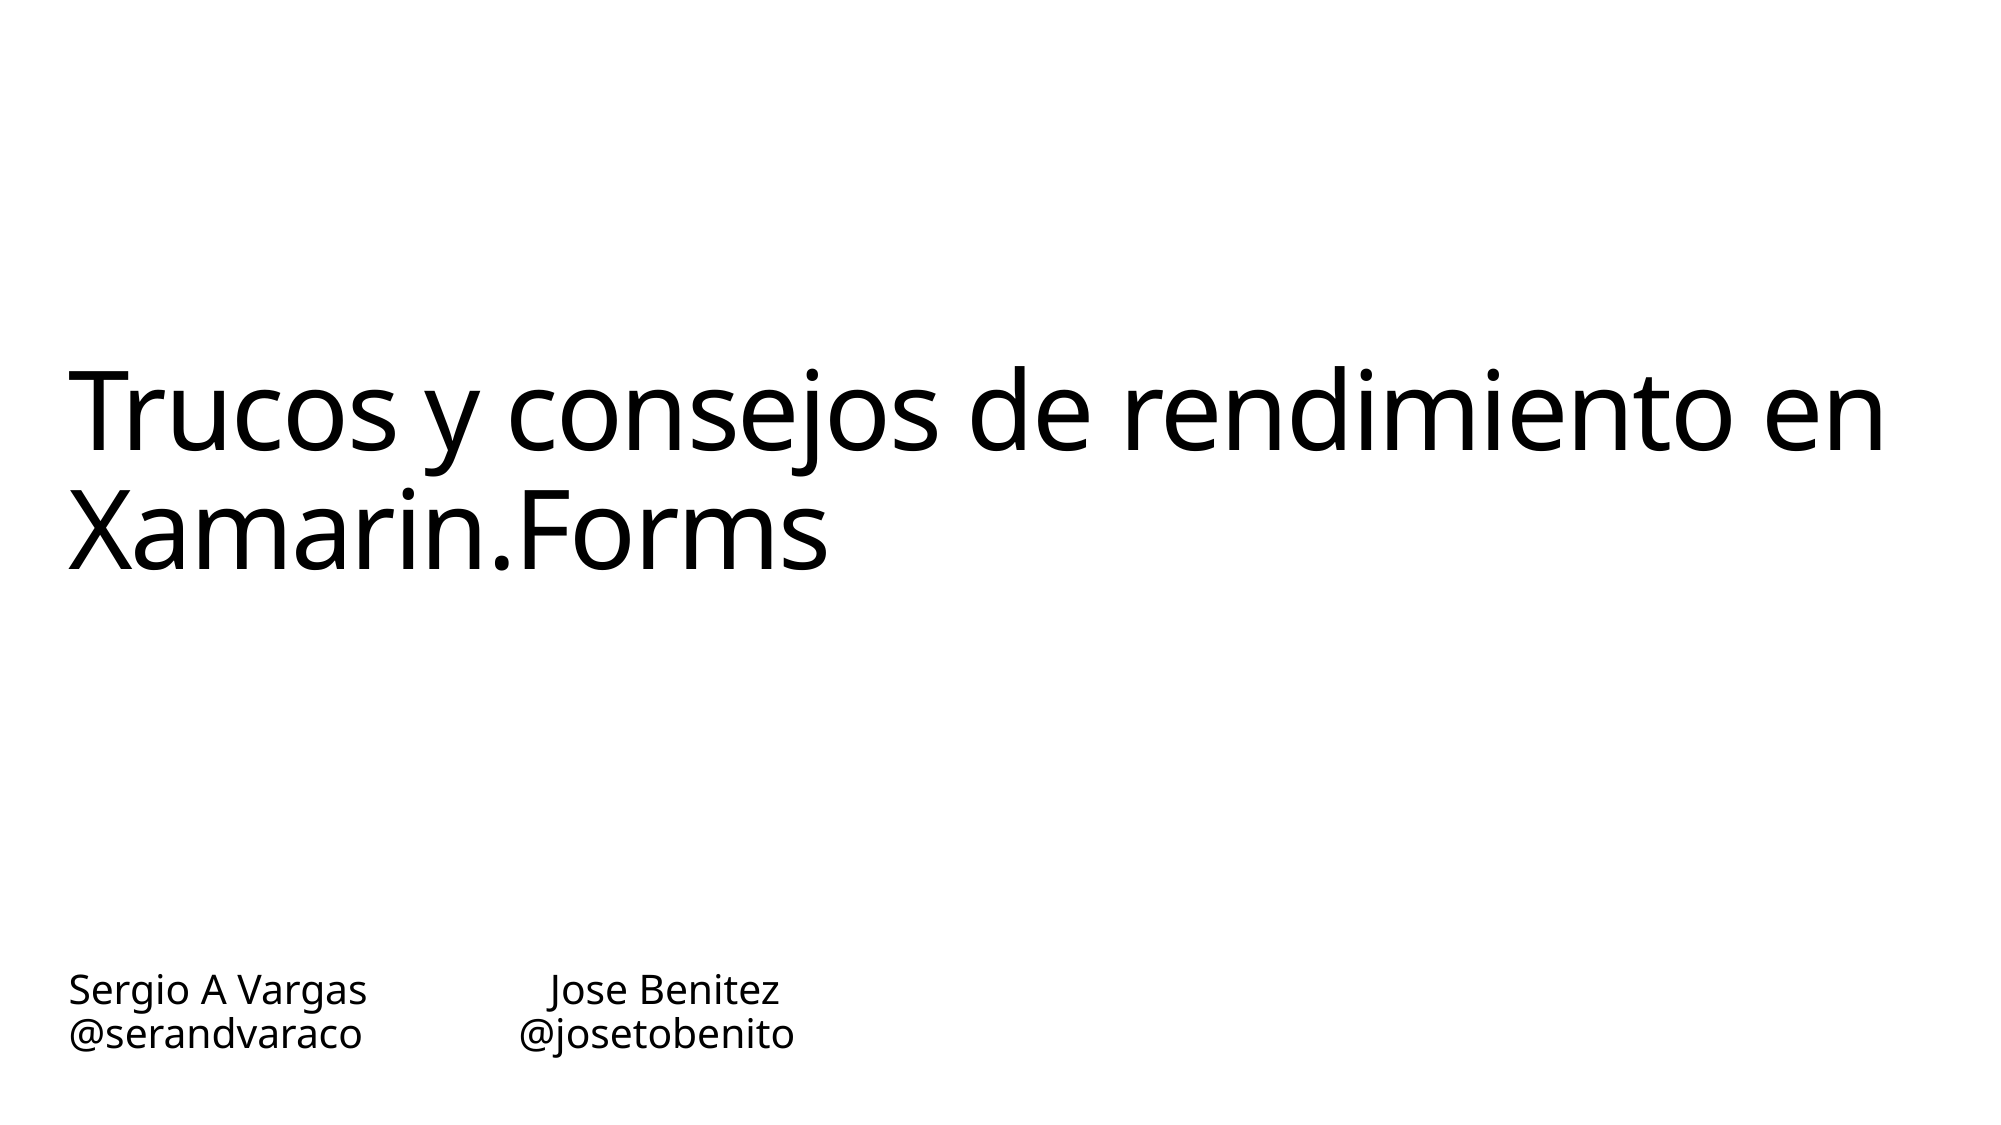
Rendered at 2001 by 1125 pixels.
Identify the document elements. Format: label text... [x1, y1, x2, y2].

title Trucos y consejos de rendimiento en Xamarin.Forms [44, 340, 1956, 636]
list Sergio A Vargas Jose Benitez @serandvaraco @josetobenito [44, 930, 1515, 1076]
